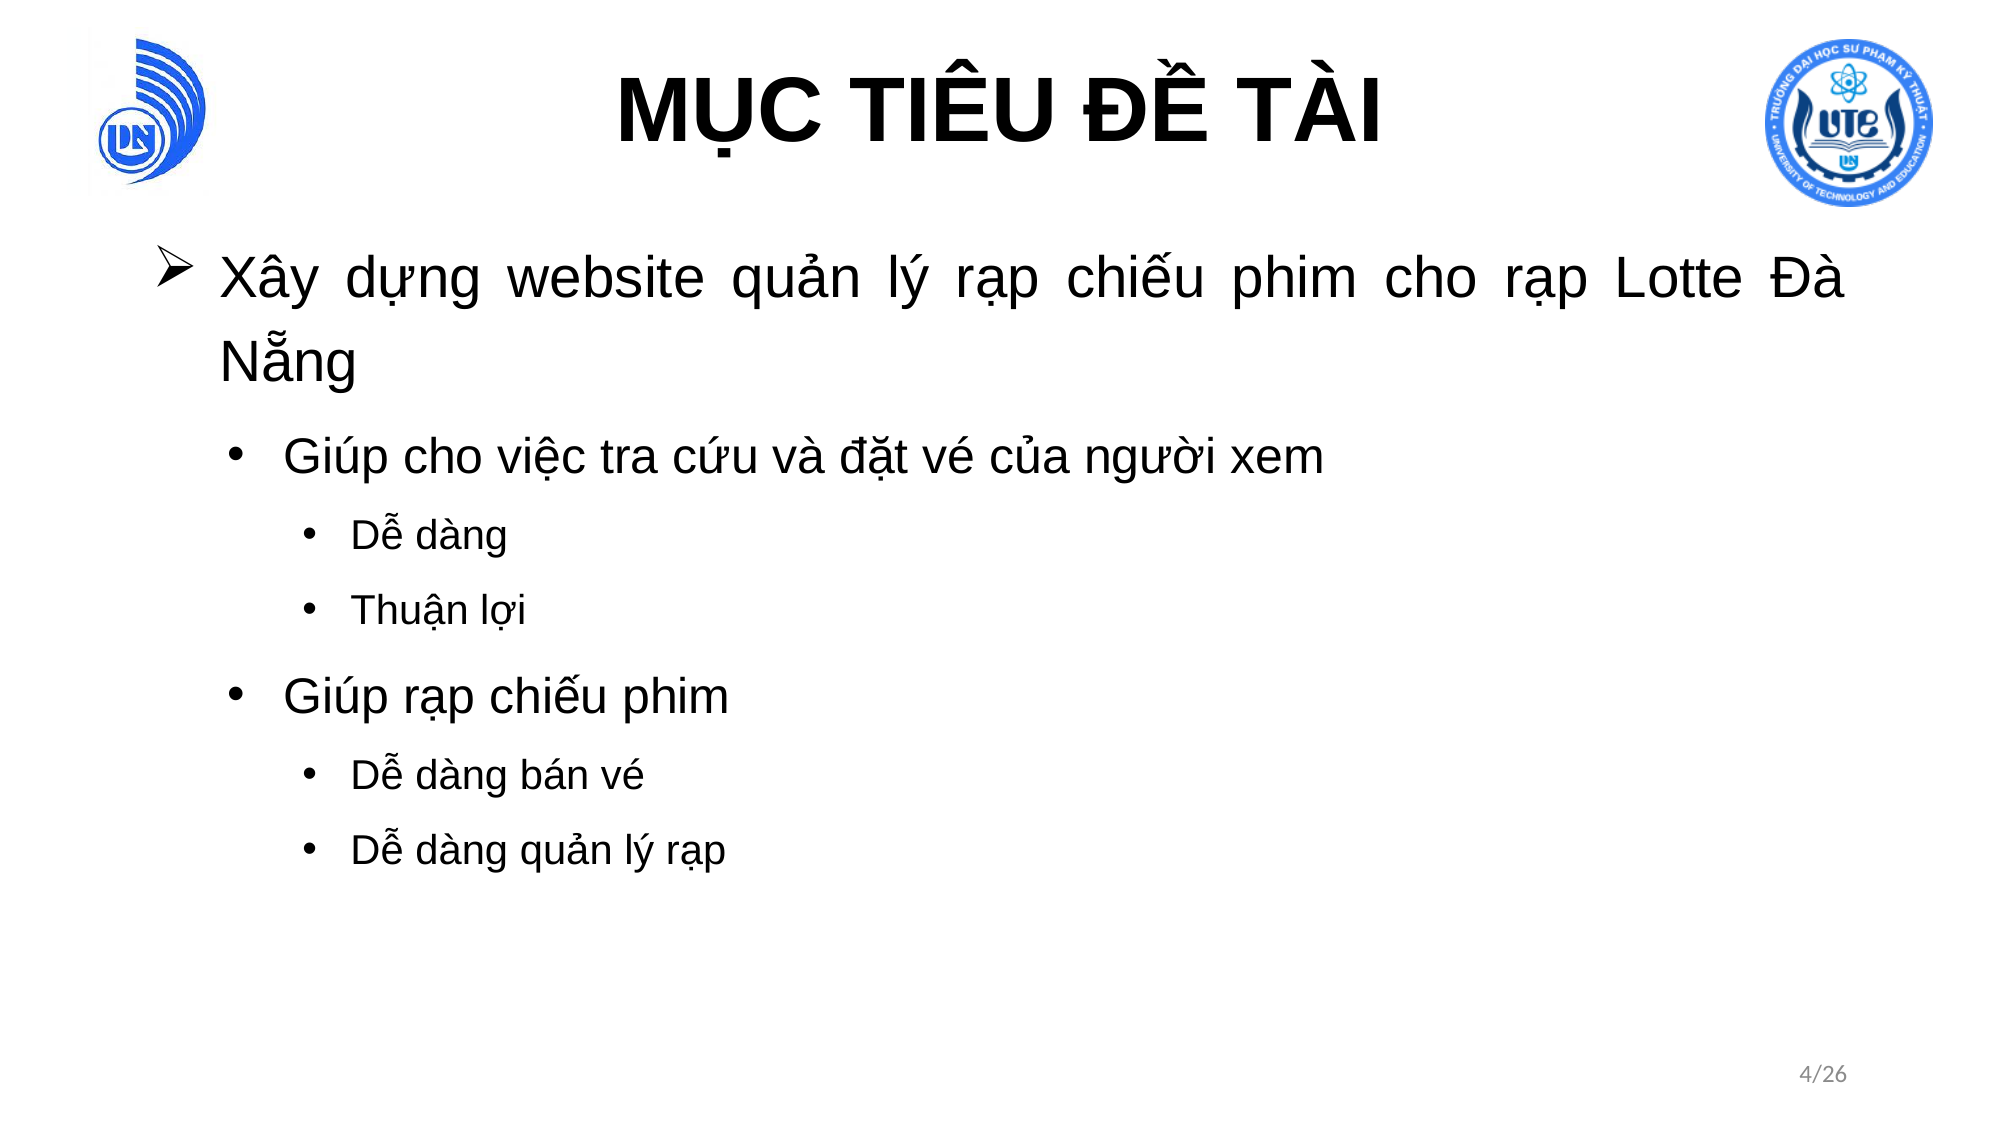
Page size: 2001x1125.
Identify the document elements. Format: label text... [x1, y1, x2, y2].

title MỤC TIÊU ĐỀ TÀI [137, 2, 1863, 217]
picture [1863, 39, 1933, 207]
list Xây dựng website quản lý rạp chiếu phim cho rạp Lotte Đà Nẵng Giúp cho việc tra cứu và đặt vé của người xem Dễ dàng Thuận lợi Giúp rạp chiếu phim Dễ dàng bán vé Dễ dàng quản lý rạp [137, 217, 1863, 1042]
slide_number 4/26 [1412, 1042, 1863, 1103]
